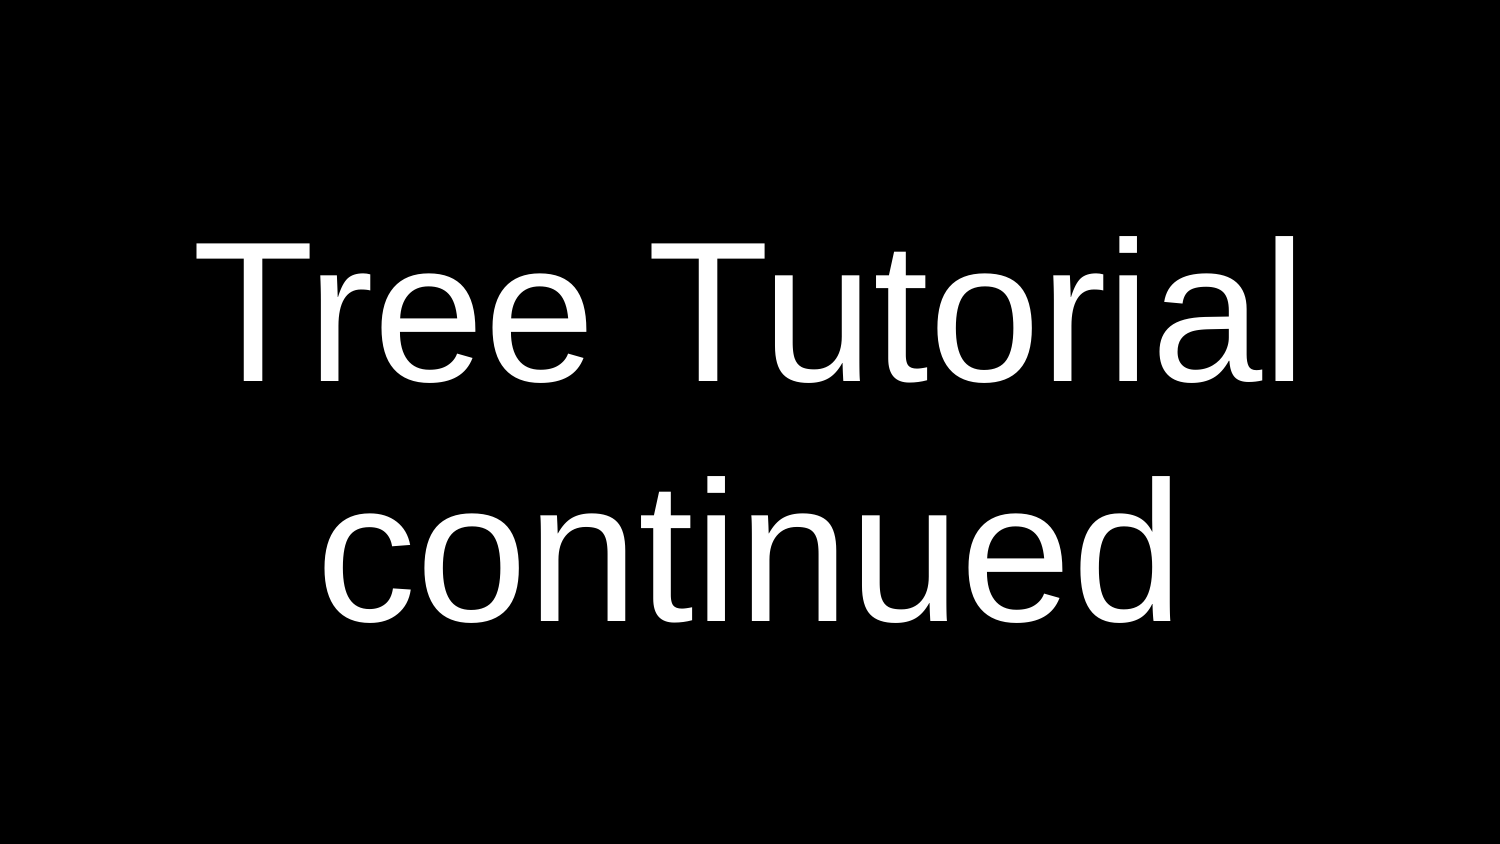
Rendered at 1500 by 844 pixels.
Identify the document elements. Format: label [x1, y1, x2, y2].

title [75, 351, 1425, 493]
